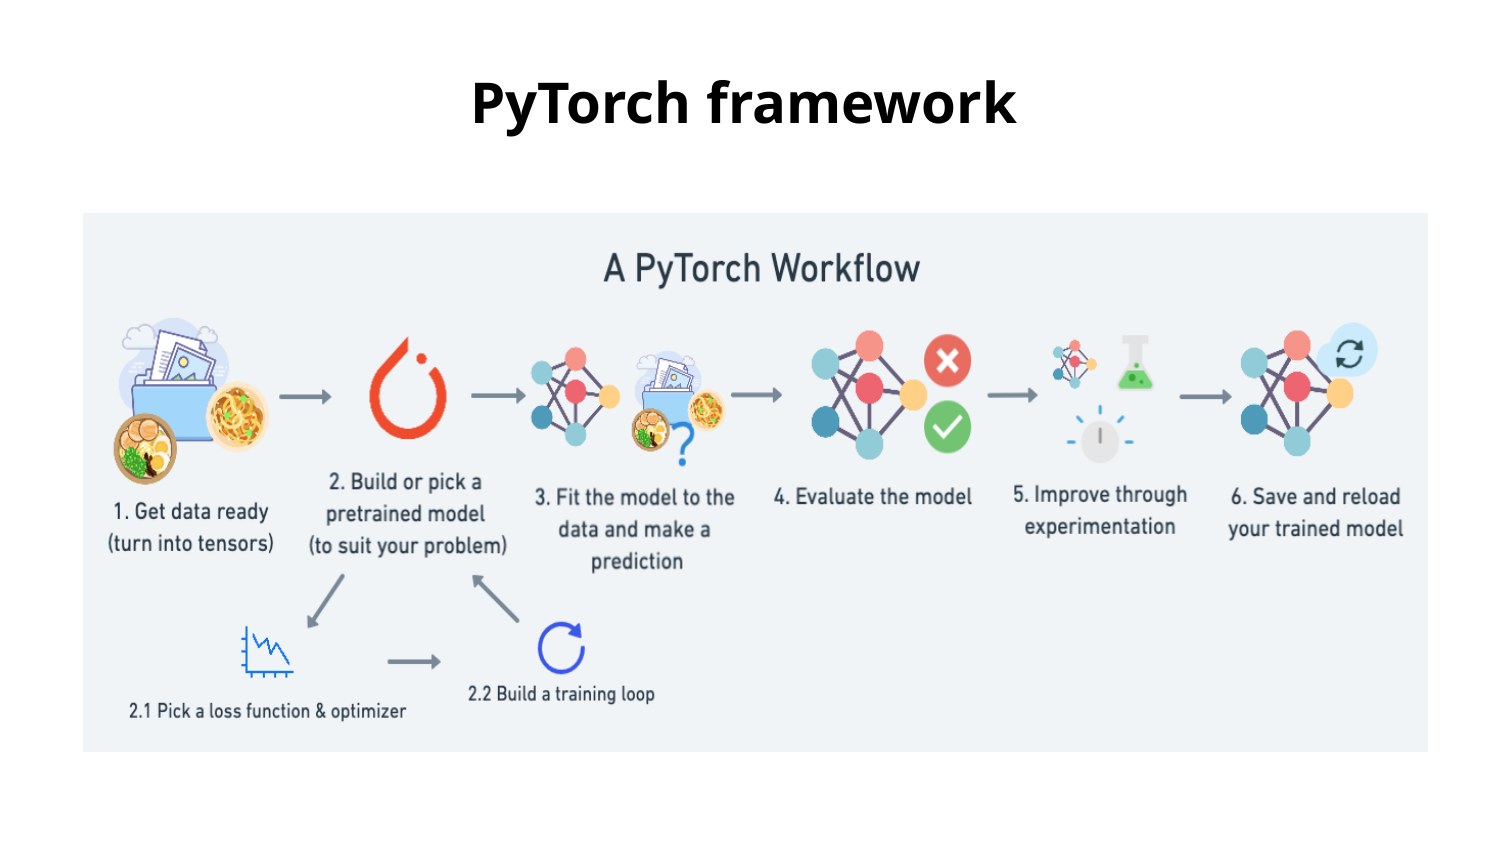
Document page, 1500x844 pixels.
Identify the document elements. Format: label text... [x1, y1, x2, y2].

title PyTorch framework [218, 67, 1269, 209]
picture [83, 213, 1428, 752]
